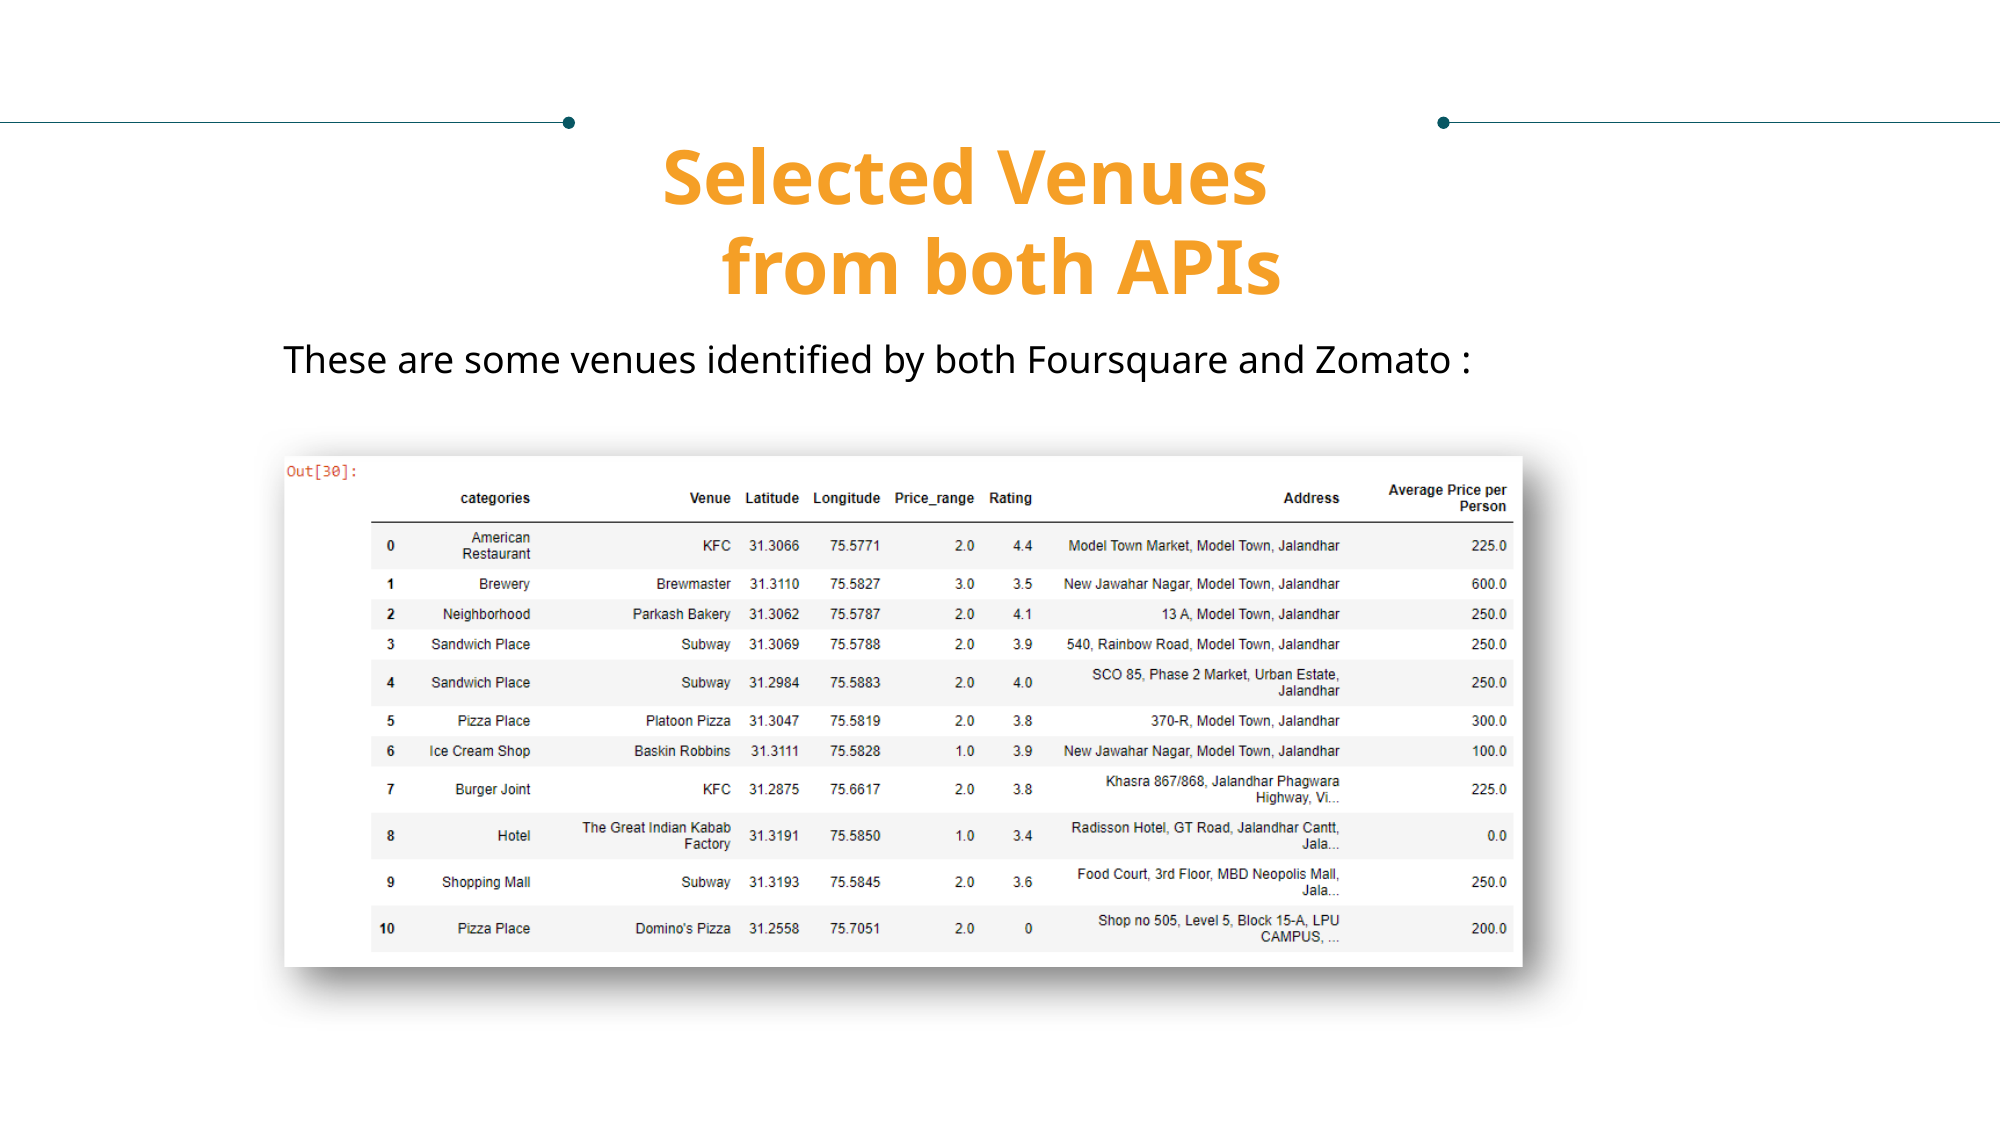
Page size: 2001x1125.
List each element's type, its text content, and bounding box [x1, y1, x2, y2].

picture [284, 456, 1523, 967]
text_box Selected Venues from both APIs [647, 122, 1416, 328]
text_box These are some venues identified by both Foursquare and Zomato : [258, 328, 1488, 388]
